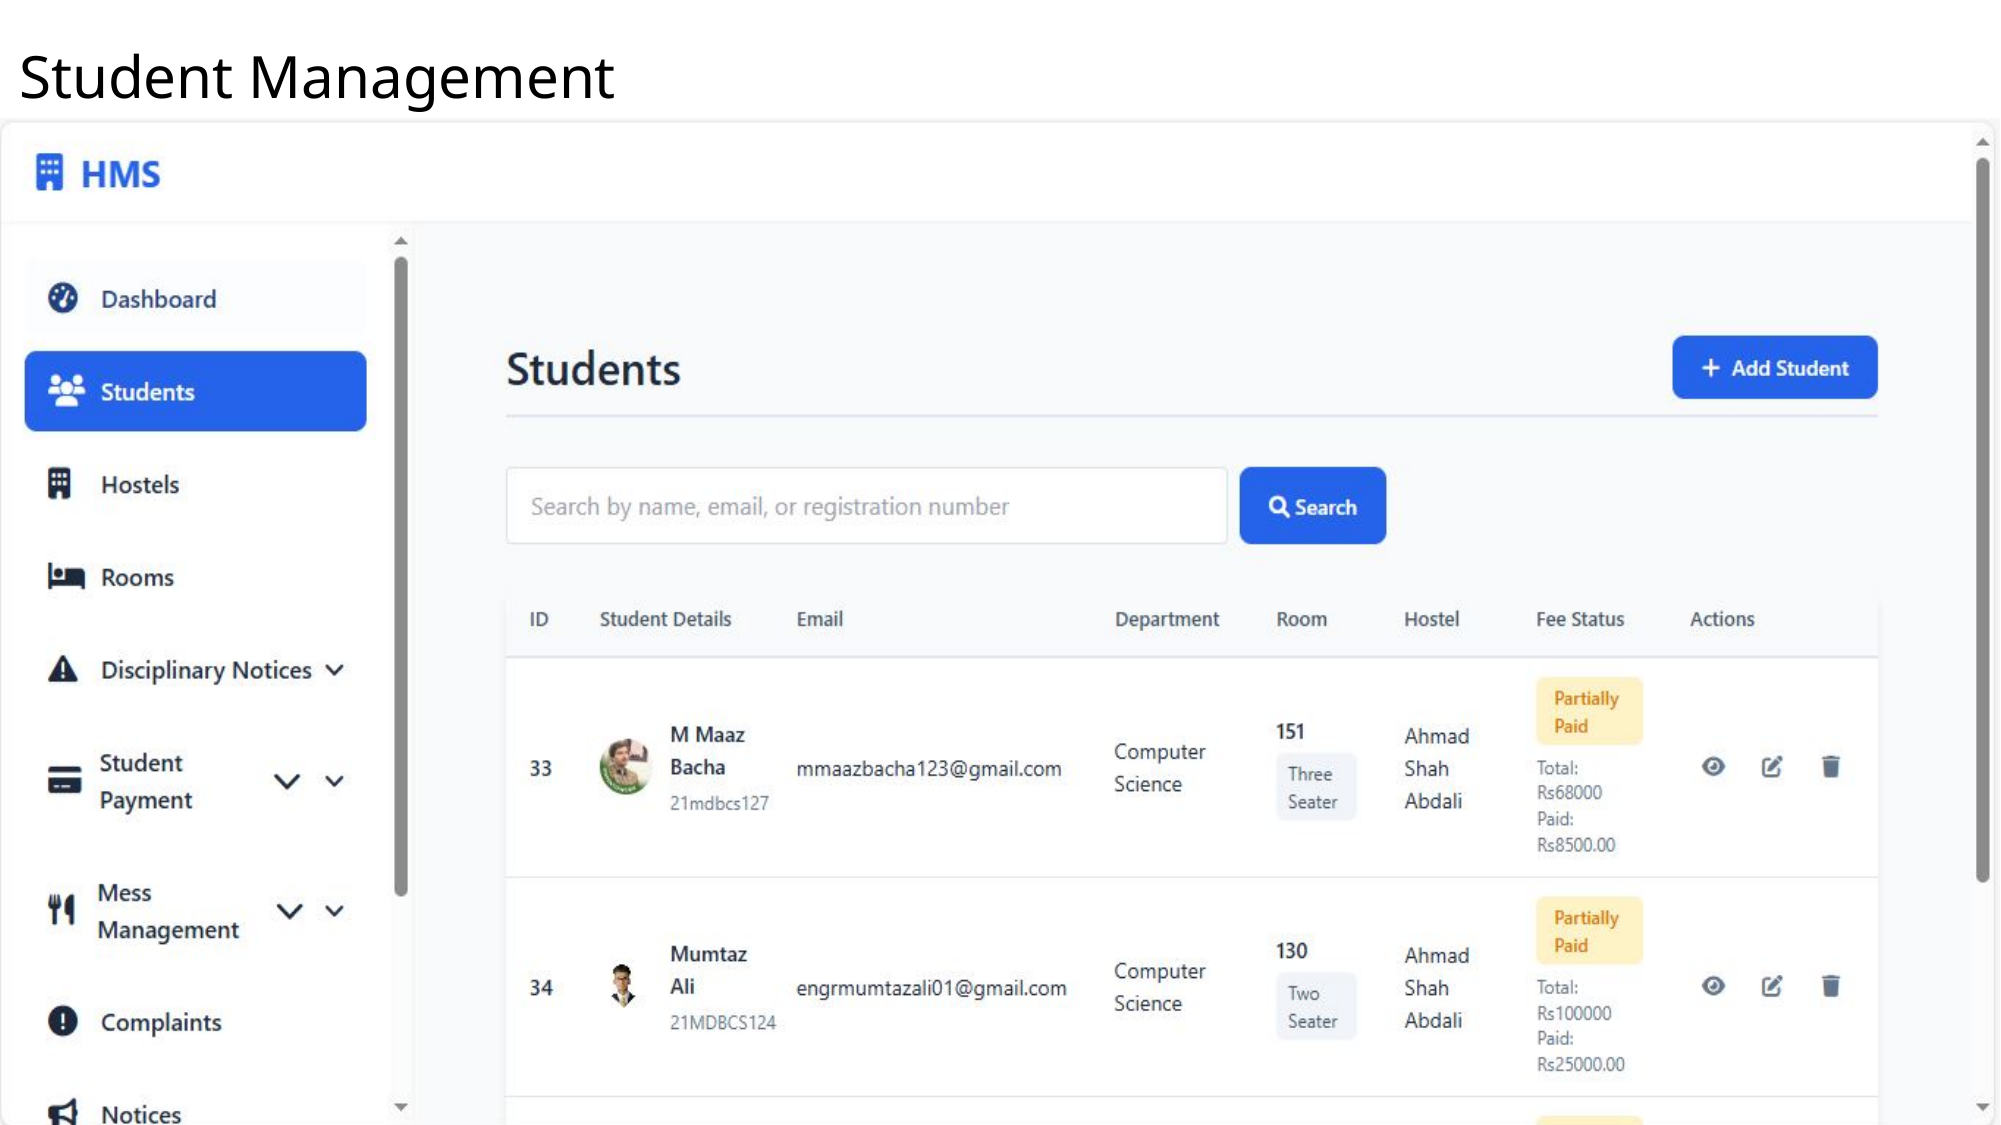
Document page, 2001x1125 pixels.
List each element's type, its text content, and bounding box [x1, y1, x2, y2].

text_box Student Management [4, 32, 631, 118]
picture [0, 118, 2000, 1125]
